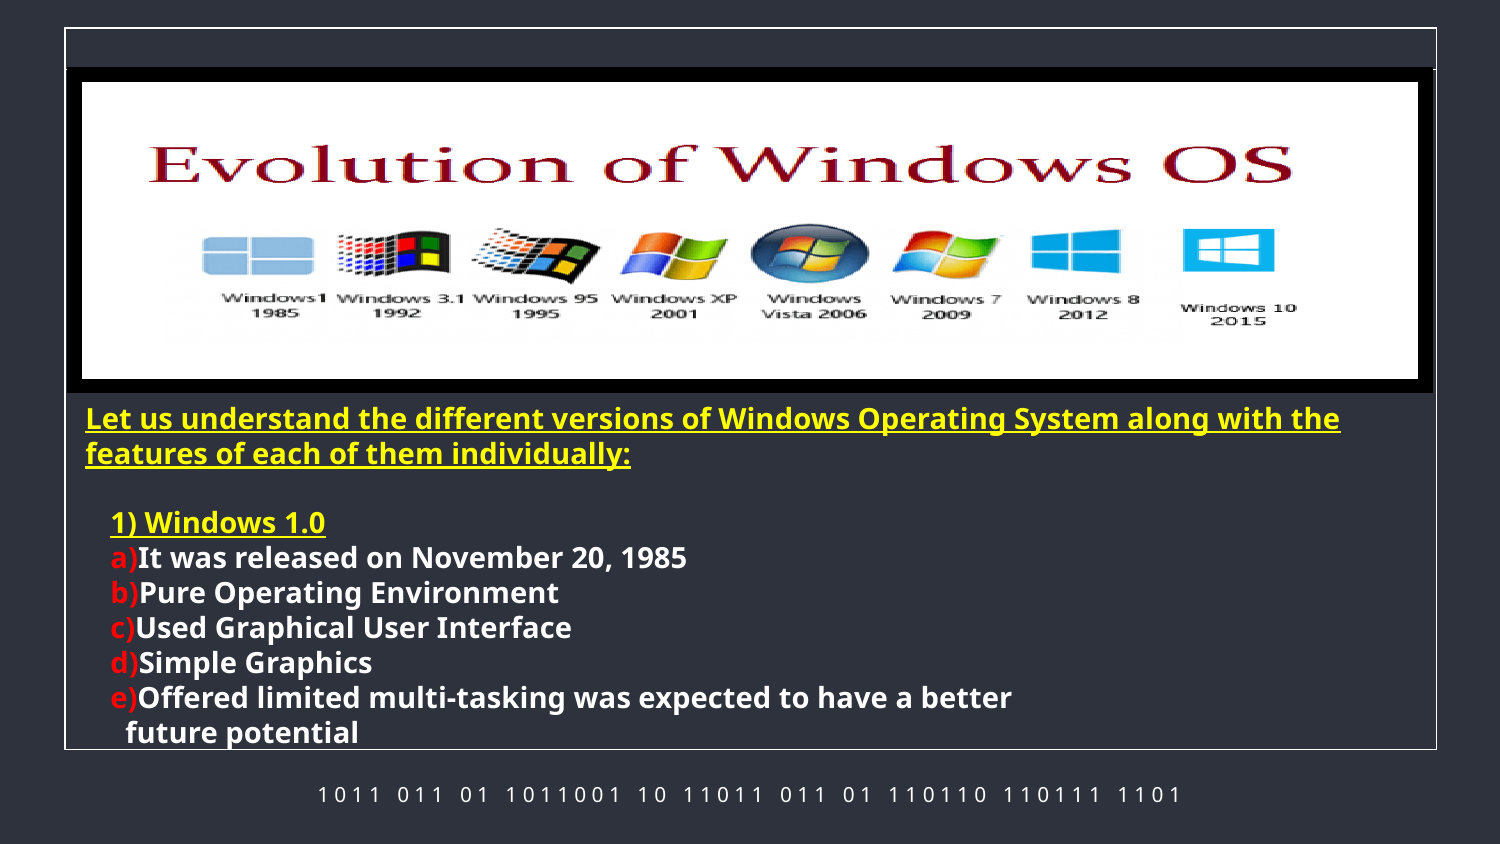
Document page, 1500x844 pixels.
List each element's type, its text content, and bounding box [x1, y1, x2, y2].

picture [81, 81, 1419, 379]
subtitle Let us understand the different versions of Windows Operating System along with the features of each of them individually: 1) Windows 1.0 a)It was released on November 20, 1985 b)Pure Operating Environment c)Used Graphical User Interface d)Simple Graphics e)Offered limited multi-tasking was expected to have a better future potential [70, 393, 1430, 715]
